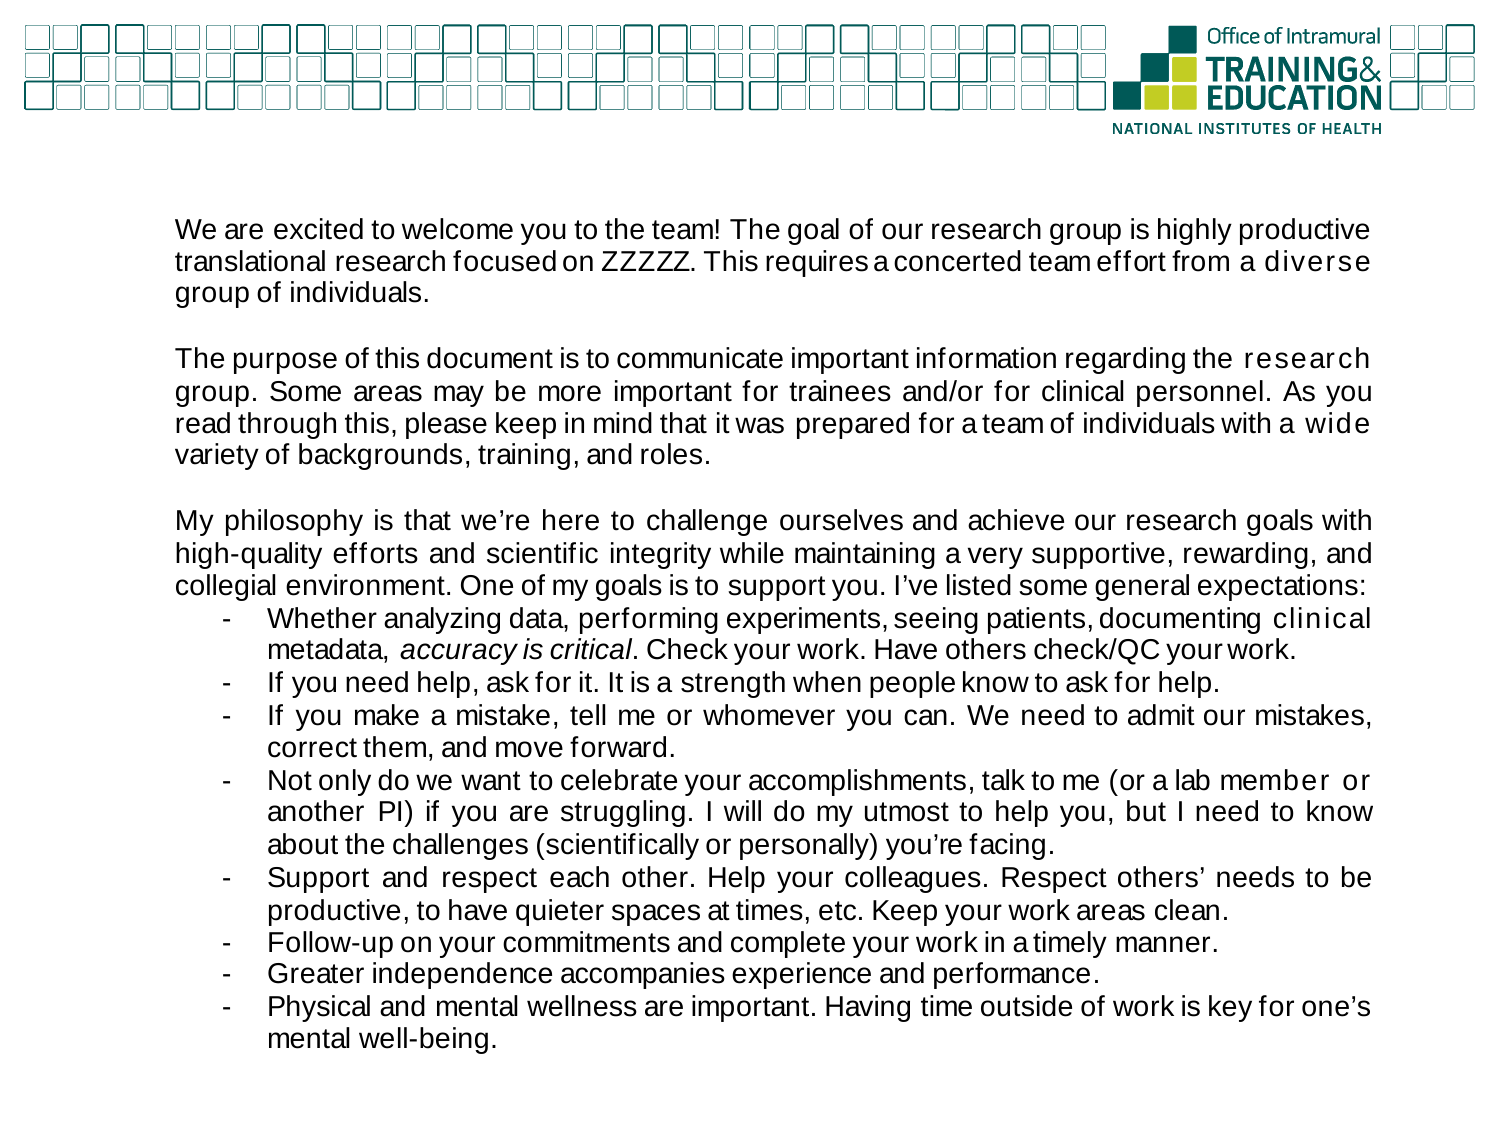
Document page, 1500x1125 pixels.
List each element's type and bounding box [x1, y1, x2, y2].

picture [174, 212, 1373, 1057]
picture [24, 24, 1475, 134]
